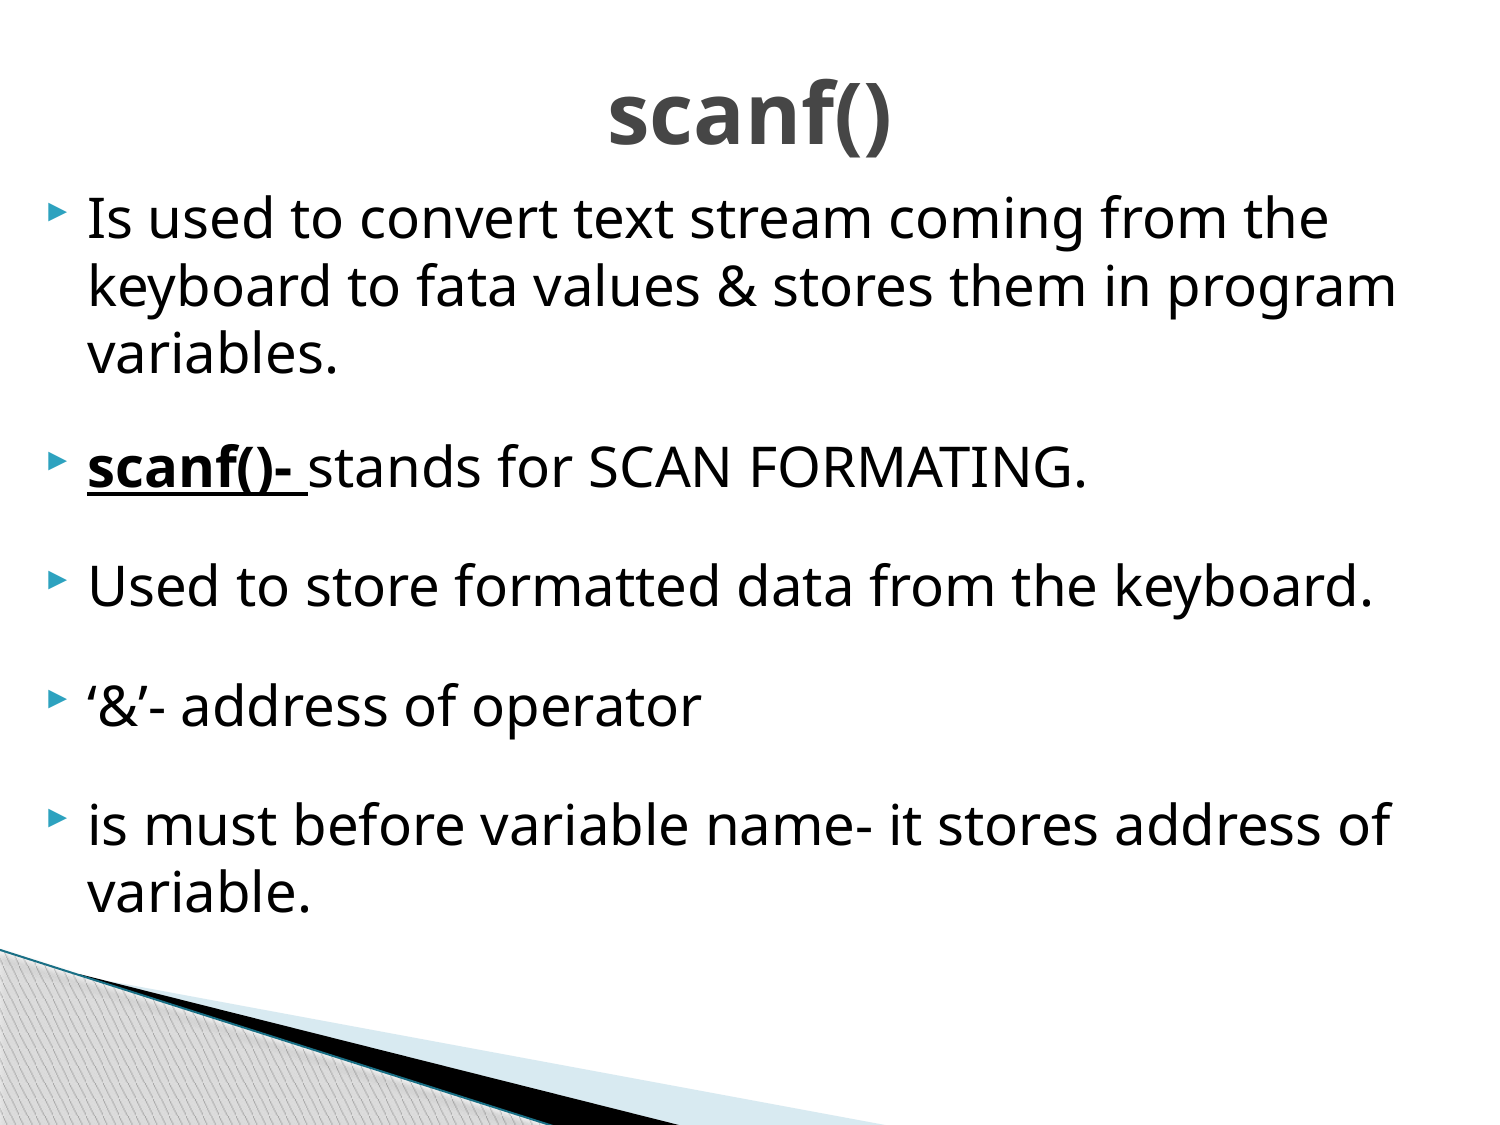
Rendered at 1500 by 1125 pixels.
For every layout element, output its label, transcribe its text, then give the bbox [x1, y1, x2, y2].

list Is used to convert text stream coming from the keyboard to fata values & stores them in program variables. scanf()- stands for SCAN FORMATING. Used to store formatted data from the keyboard. ‘&’- address of operator is must before variable name- it stores address of variable. [12, 174, 1488, 1100]
title scanf() [75, 45, 1425, 175]
